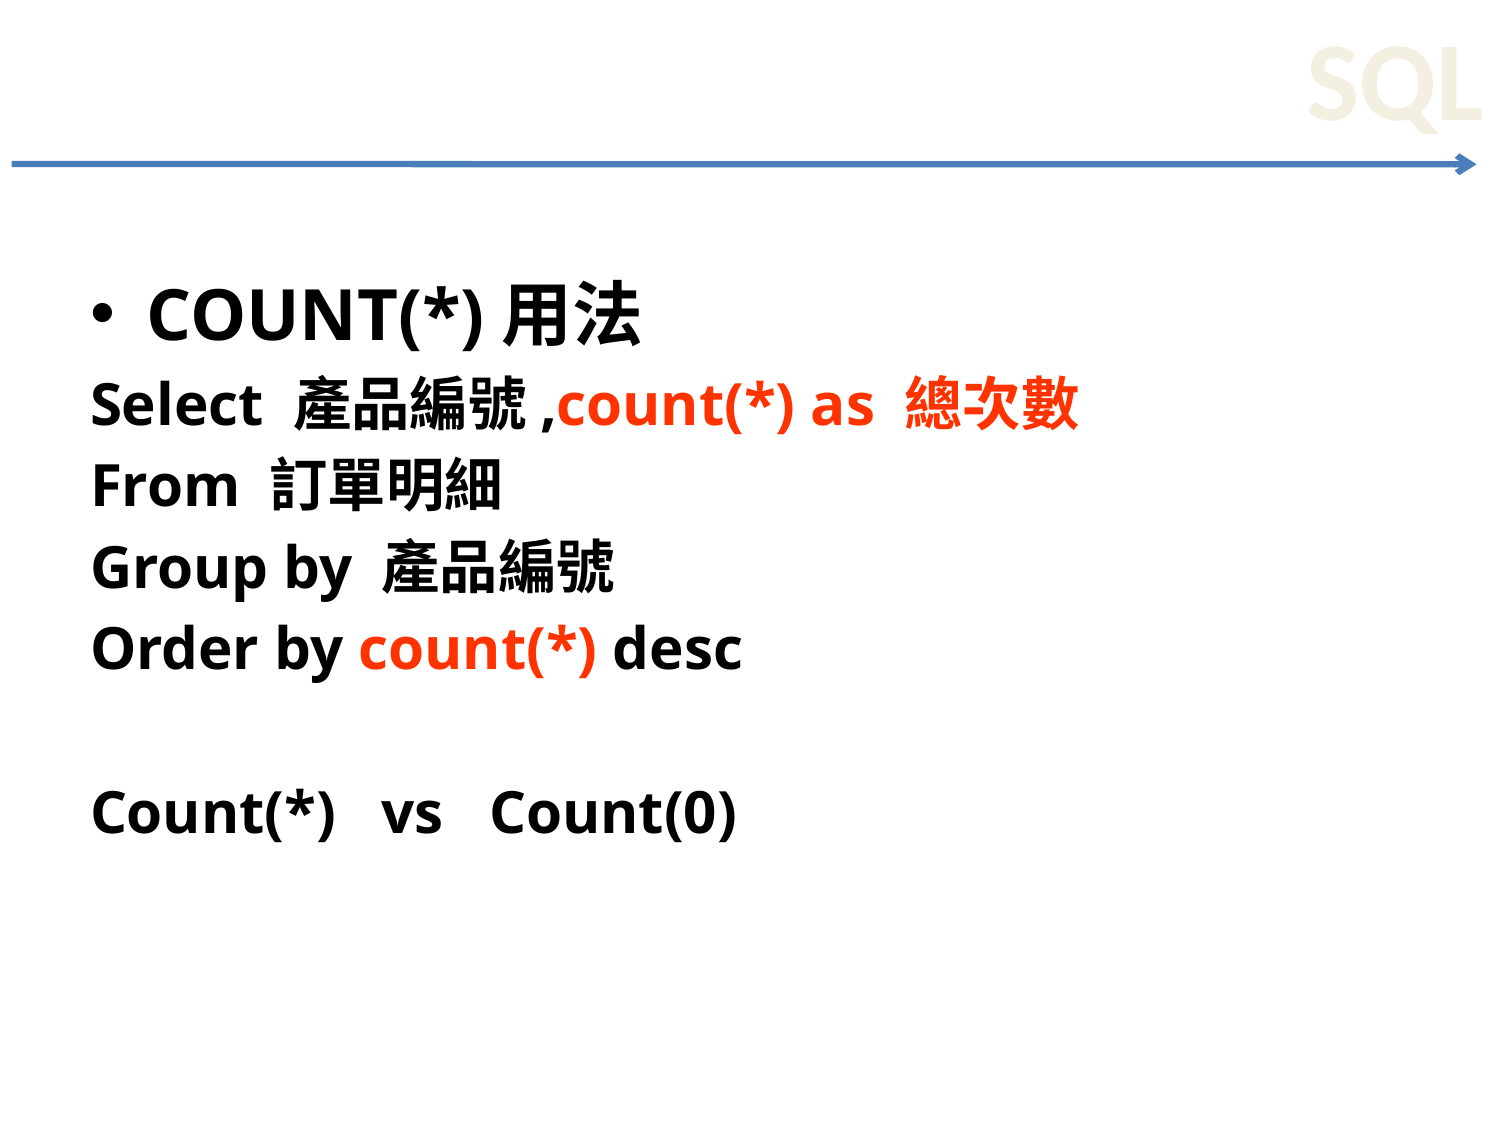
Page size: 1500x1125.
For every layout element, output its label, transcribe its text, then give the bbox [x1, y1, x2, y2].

list COUNT(*)用法 Select 產品編號,count(*) as 總次數 From 訂單明細 Group by 產品編號 Order by count(*) desc Count(*) vs Count(0) [75, 262, 1425, 1005]
